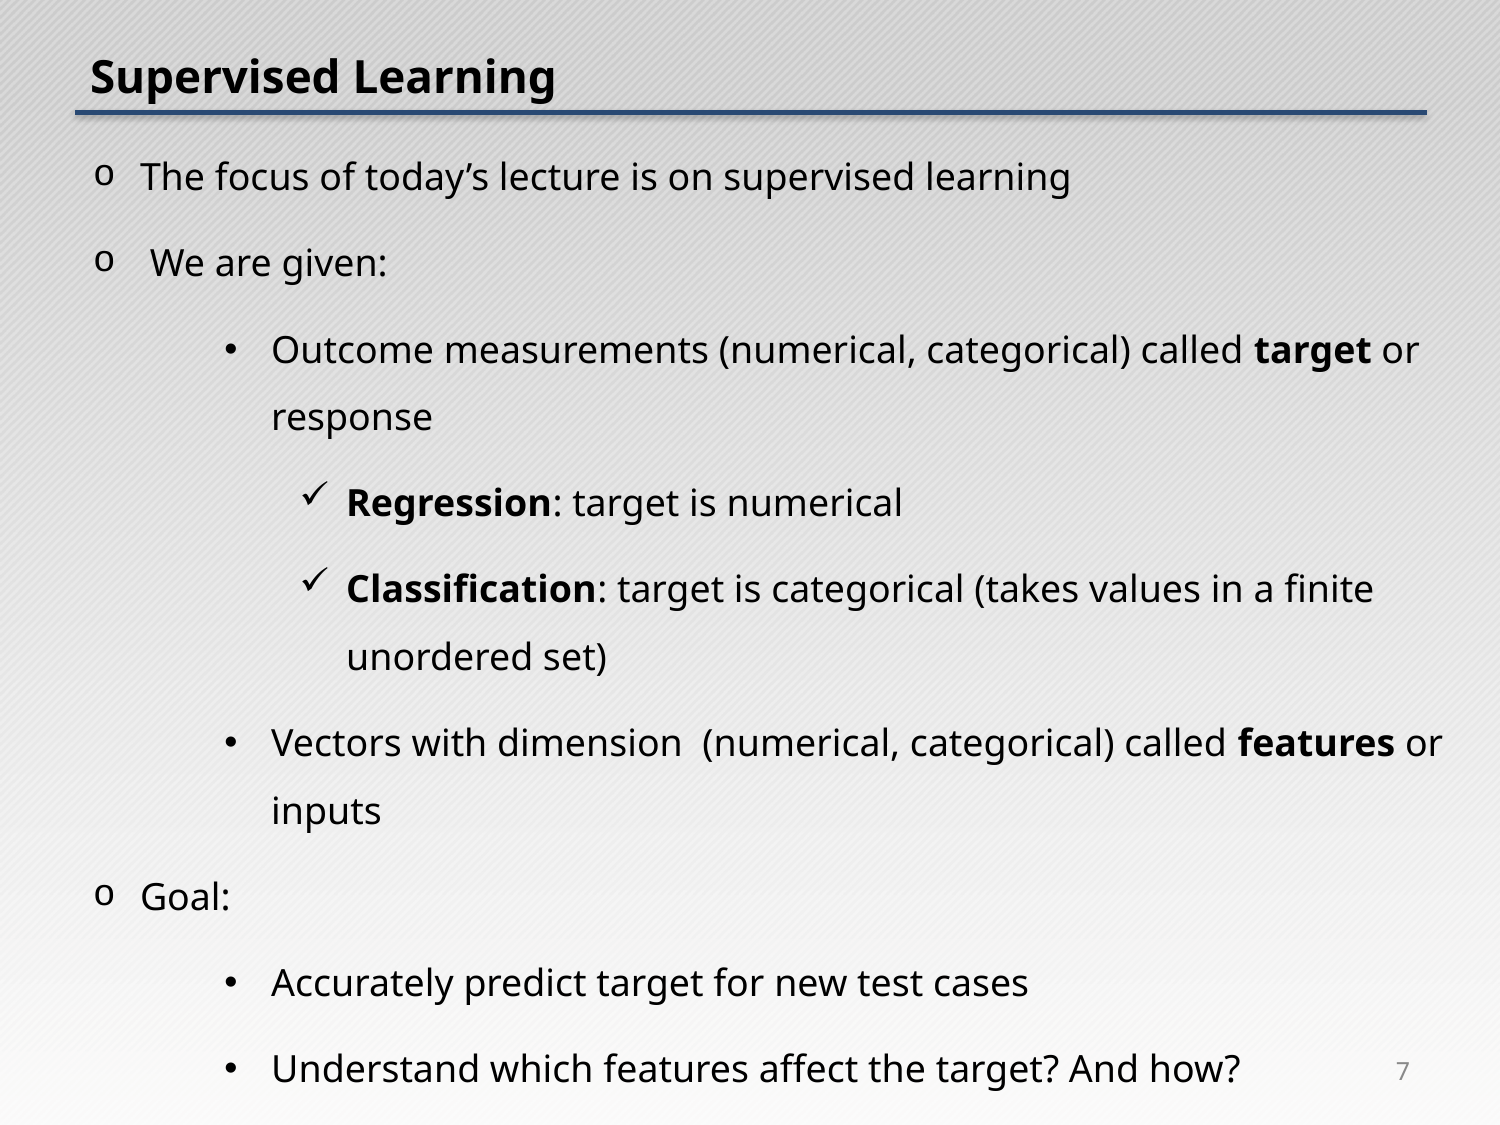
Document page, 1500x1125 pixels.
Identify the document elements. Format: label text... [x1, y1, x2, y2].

title Supervised Learning [74, 37, 1426, 113]
picture [0, 0, 1500, 1125]
slide_number 7 [1074, 1042, 1425, 1103]
